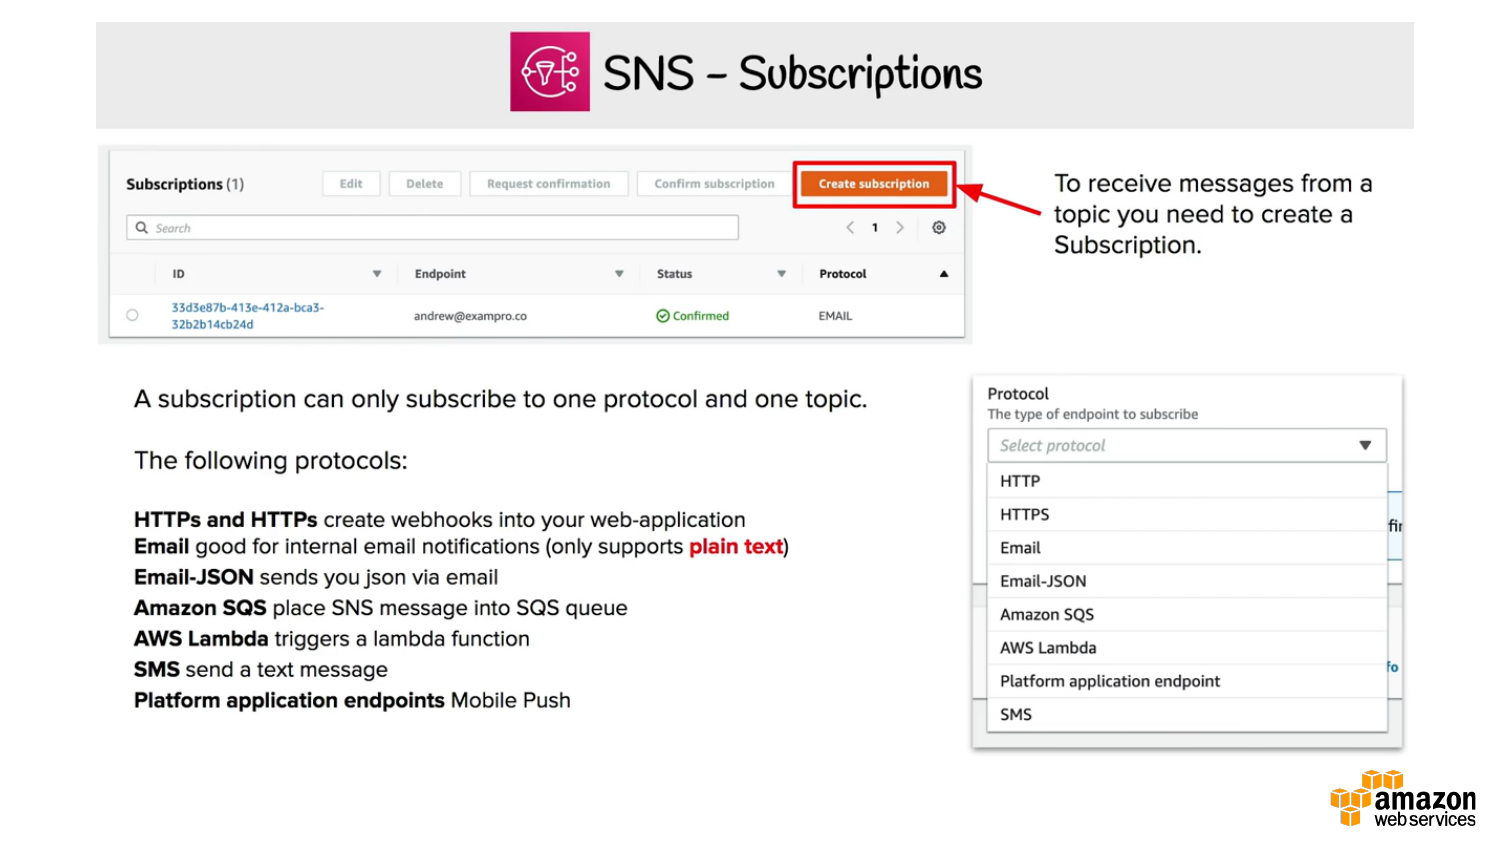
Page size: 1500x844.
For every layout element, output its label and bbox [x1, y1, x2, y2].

picture [96, 22, 1415, 760]
